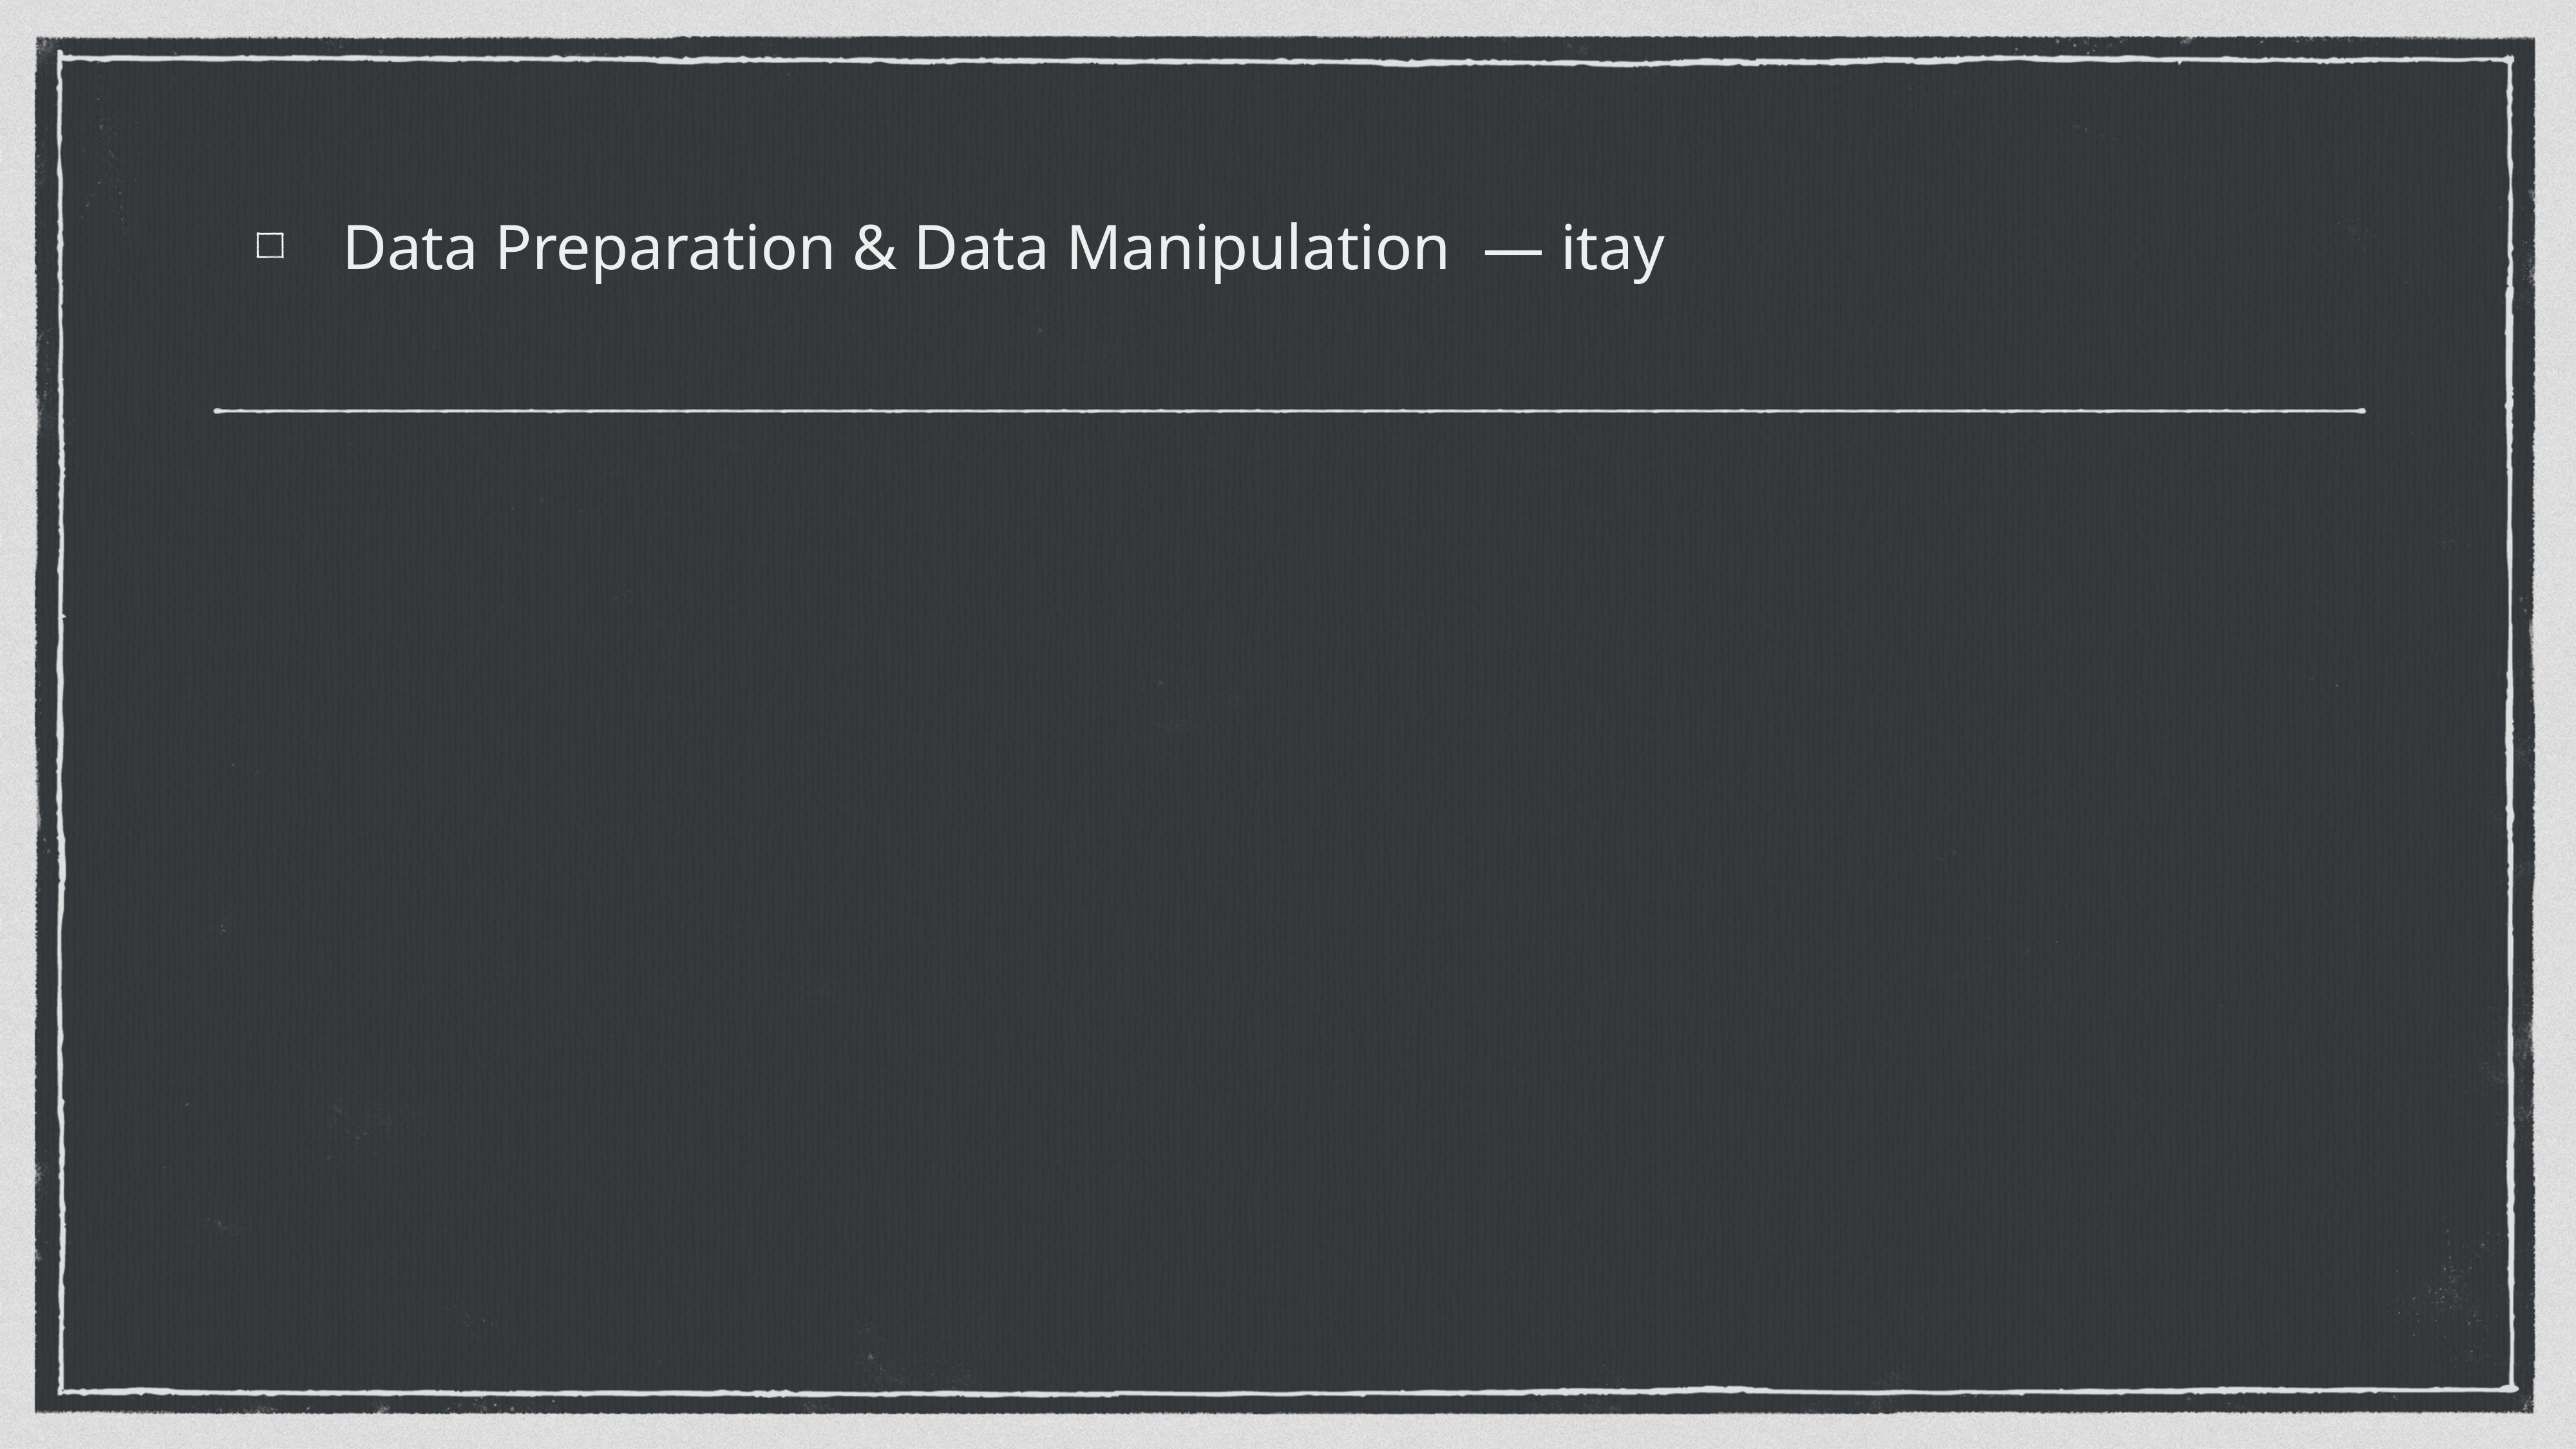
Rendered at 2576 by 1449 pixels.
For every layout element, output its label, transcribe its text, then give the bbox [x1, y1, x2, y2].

title Data Preparation & Data Manipulation — itay [251, 102, 2324, 387]
picture [0, 0, 2576, 1449]
